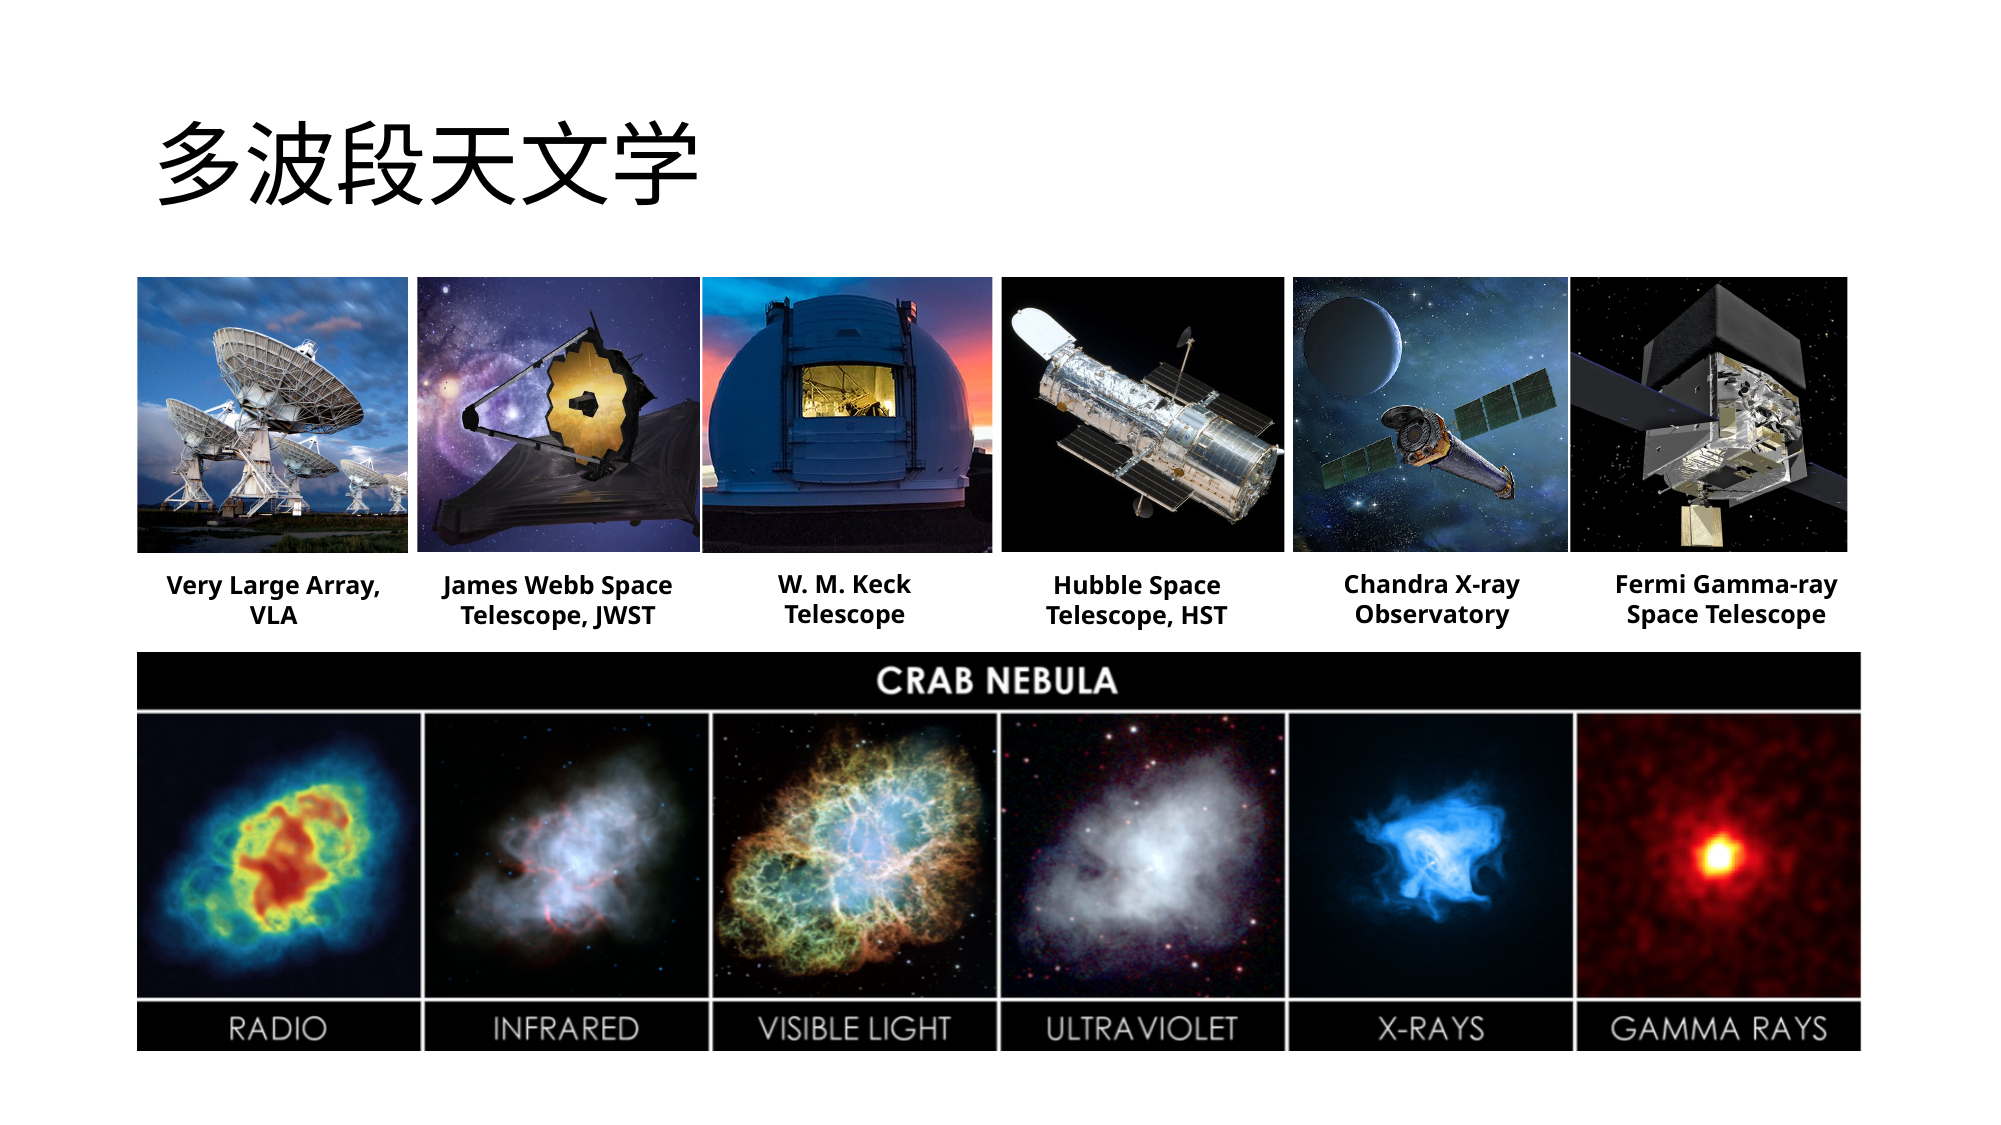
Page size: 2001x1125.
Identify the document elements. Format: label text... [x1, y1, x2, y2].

picture [137, 277, 408, 553]
text_box W. M. Keck Telescope [729, 561, 961, 636]
picture [1570, 277, 1848, 552]
text_box Very Large Array, VLA [137, 562, 406, 638]
picture [1001, 277, 1285, 552]
text_box Hubble Space Telescope, HST [1021, 562, 1253, 638]
picture [702, 277, 993, 553]
picture [1293, 277, 1568, 552]
text_box James Webb Space Telescope, JWST [406, 562, 710, 638]
title 多波段天文学 [137, 59, 1863, 278]
picture [417, 277, 700, 552]
text_box Fermi Gamma-ray Space Telescope [1579, 561, 1874, 636]
text_box Chandra X-ray Observatory [1284, 561, 1579, 636]
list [137, 652, 1863, 1051]
